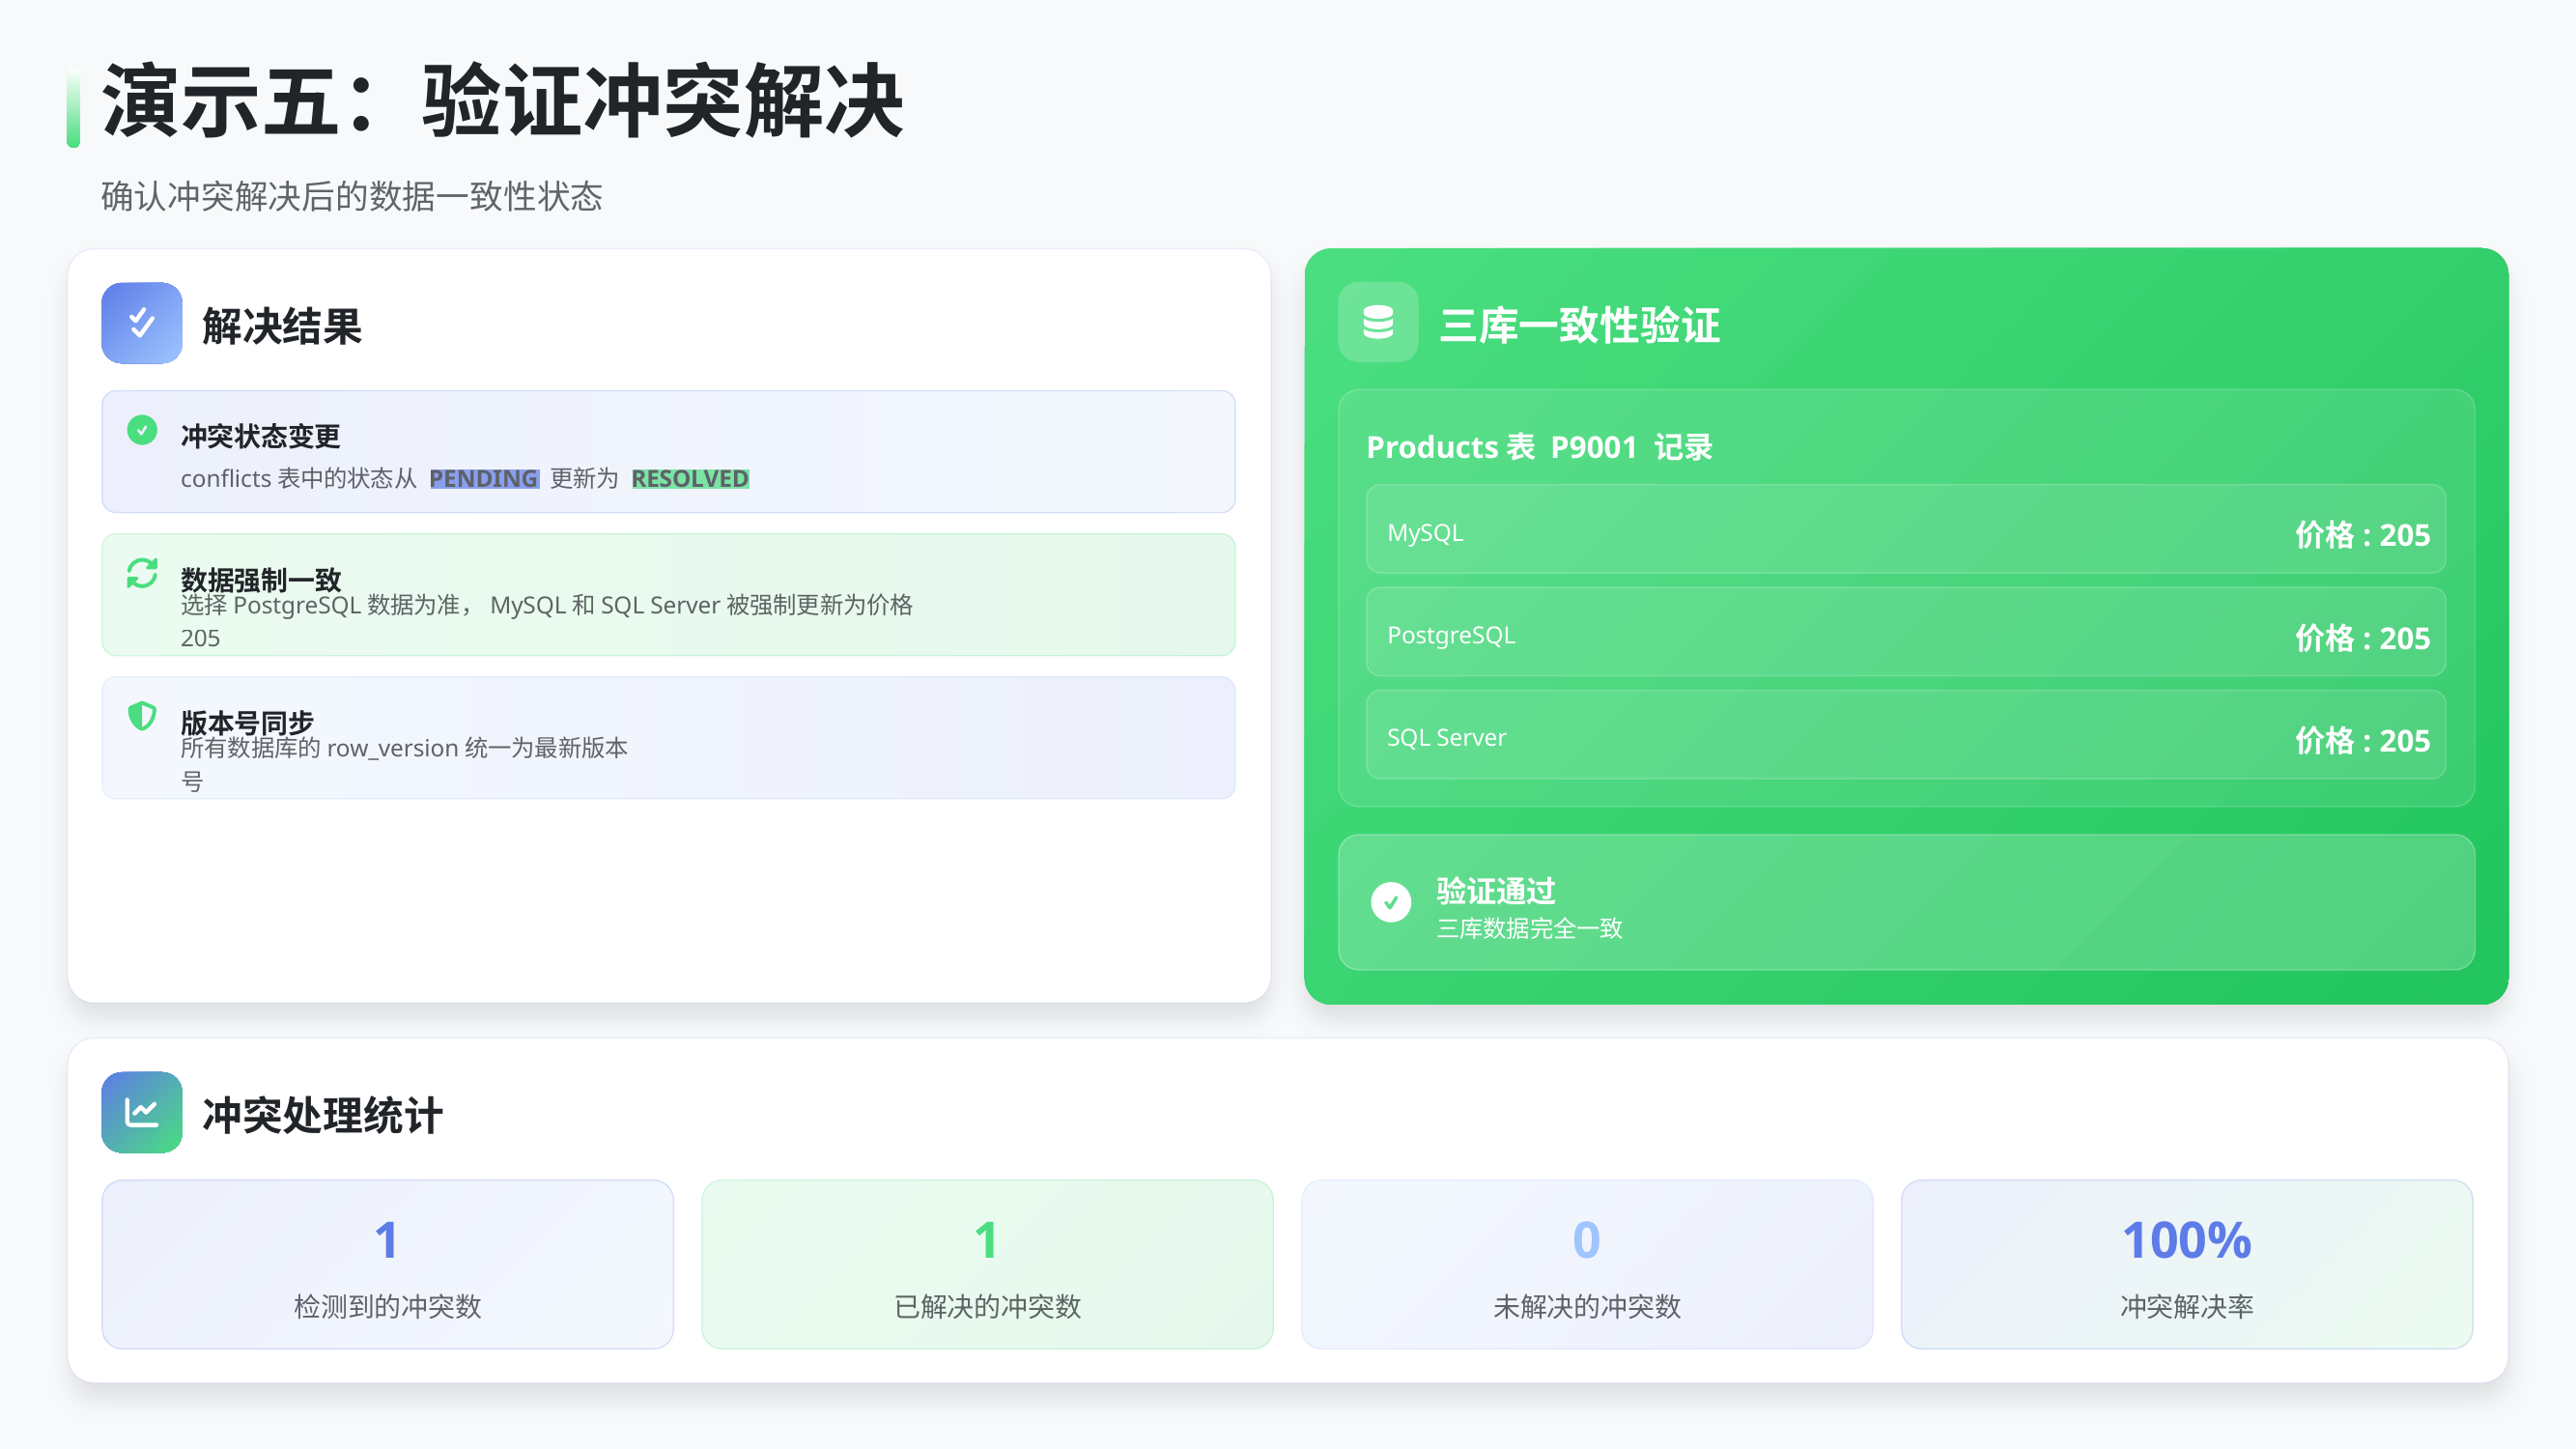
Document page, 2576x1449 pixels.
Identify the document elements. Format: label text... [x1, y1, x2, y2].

text_box 未解决的冲突数 [1322, 1281, 1853, 1321]
text_box 价格: 205 [2295, 711, 2442, 758]
text_box [1371, 882, 1412, 923]
text_box [101, 1071, 183, 1153]
text_box [101, 1179, 674, 1350]
text_box [127, 573, 157, 588]
text_box [127, 414, 157, 445]
text_box [1301, 1179, 1874, 1350]
text_box 价格: 205 [2295, 505, 2442, 553]
text_box [129, 307, 147, 324]
text_box 选择PostgreSQL数据为准，MySQL和SQL Server被强制更新为价格205 [181, 601, 939, 636]
text_box 所有数据库的row_version统一为最新版本号 [181, 744, 651, 779]
text_box [127, 700, 156, 731]
text_box 冲突处理统计 [202, 1085, 465, 1140]
text_box 检测到的冲突数 [123, 1281, 653, 1321]
text_box [1366, 484, 2447, 574]
text_box [1363, 318, 1394, 329]
text_box 100% [1916, 1207, 2458, 1268]
text_box [101, 390, 1235, 513]
text_box 冲突解决率 [1922, 1281, 2452, 1321]
text_box Products表 P9001 记录 [1366, 416, 2463, 465]
text_box 冲突状态变更 [181, 411, 795, 452]
text_box 0 [1316, 1207, 1858, 1268]
text_box [101, 676, 1235, 799]
text_box [67, 67, 81, 148]
text_box [101, 533, 1235, 656]
text_box [127, 557, 157, 574]
text_box 三库一致性验证 [1438, 295, 1741, 350]
text_box [1363, 328, 1394, 339]
text_box 版本号同步 [181, 697, 653, 738]
text_box [1338, 281, 1419, 363]
text_box [67, 1037, 2509, 1383]
text_box [1338, 834, 2476, 970]
text_box 解决结果 [202, 296, 383, 351]
text_box [1338, 389, 2476, 807]
text_box MySQL [1387, 512, 1479, 546]
text_box [101, 282, 183, 364]
text_box 演示五：验证冲突解决 [100, 67, 947, 148]
text_box 已解决的冲突数 [722, 1281, 1253, 1321]
text_box [1304, 247, 2509, 1005]
text_box [1366, 587, 2447, 676]
text_box [701, 1179, 1274, 1350]
text_box 确认冲突解决后的数据一致性状态 [100, 167, 2526, 215]
text_box [1366, 690, 2447, 780]
text_box SQL Server [1387, 717, 1522, 752]
text_box [125, 1097, 159, 1127]
text_box 数据强制一致 [181, 554, 941, 595]
text_box PostgreSQL [1387, 614, 1529, 649]
text_box conflicts表中的状态从 PENDING 更新为 RESOLVED [181, 458, 793, 493]
text_box [131, 316, 155, 338]
text_box [1363, 304, 1394, 319]
text_box 验证通过 [1436, 862, 1640, 909]
text_box 价格: 205 [2295, 608, 2442, 656]
text_box 1 [717, 1207, 1259, 1268]
text_box 三库数据完全一致 [1436, 908, 1636, 943]
text_box [1901, 1179, 2474, 1350]
text_box 1 [117, 1207, 659, 1268]
text_box [67, 248, 1271, 1004]
